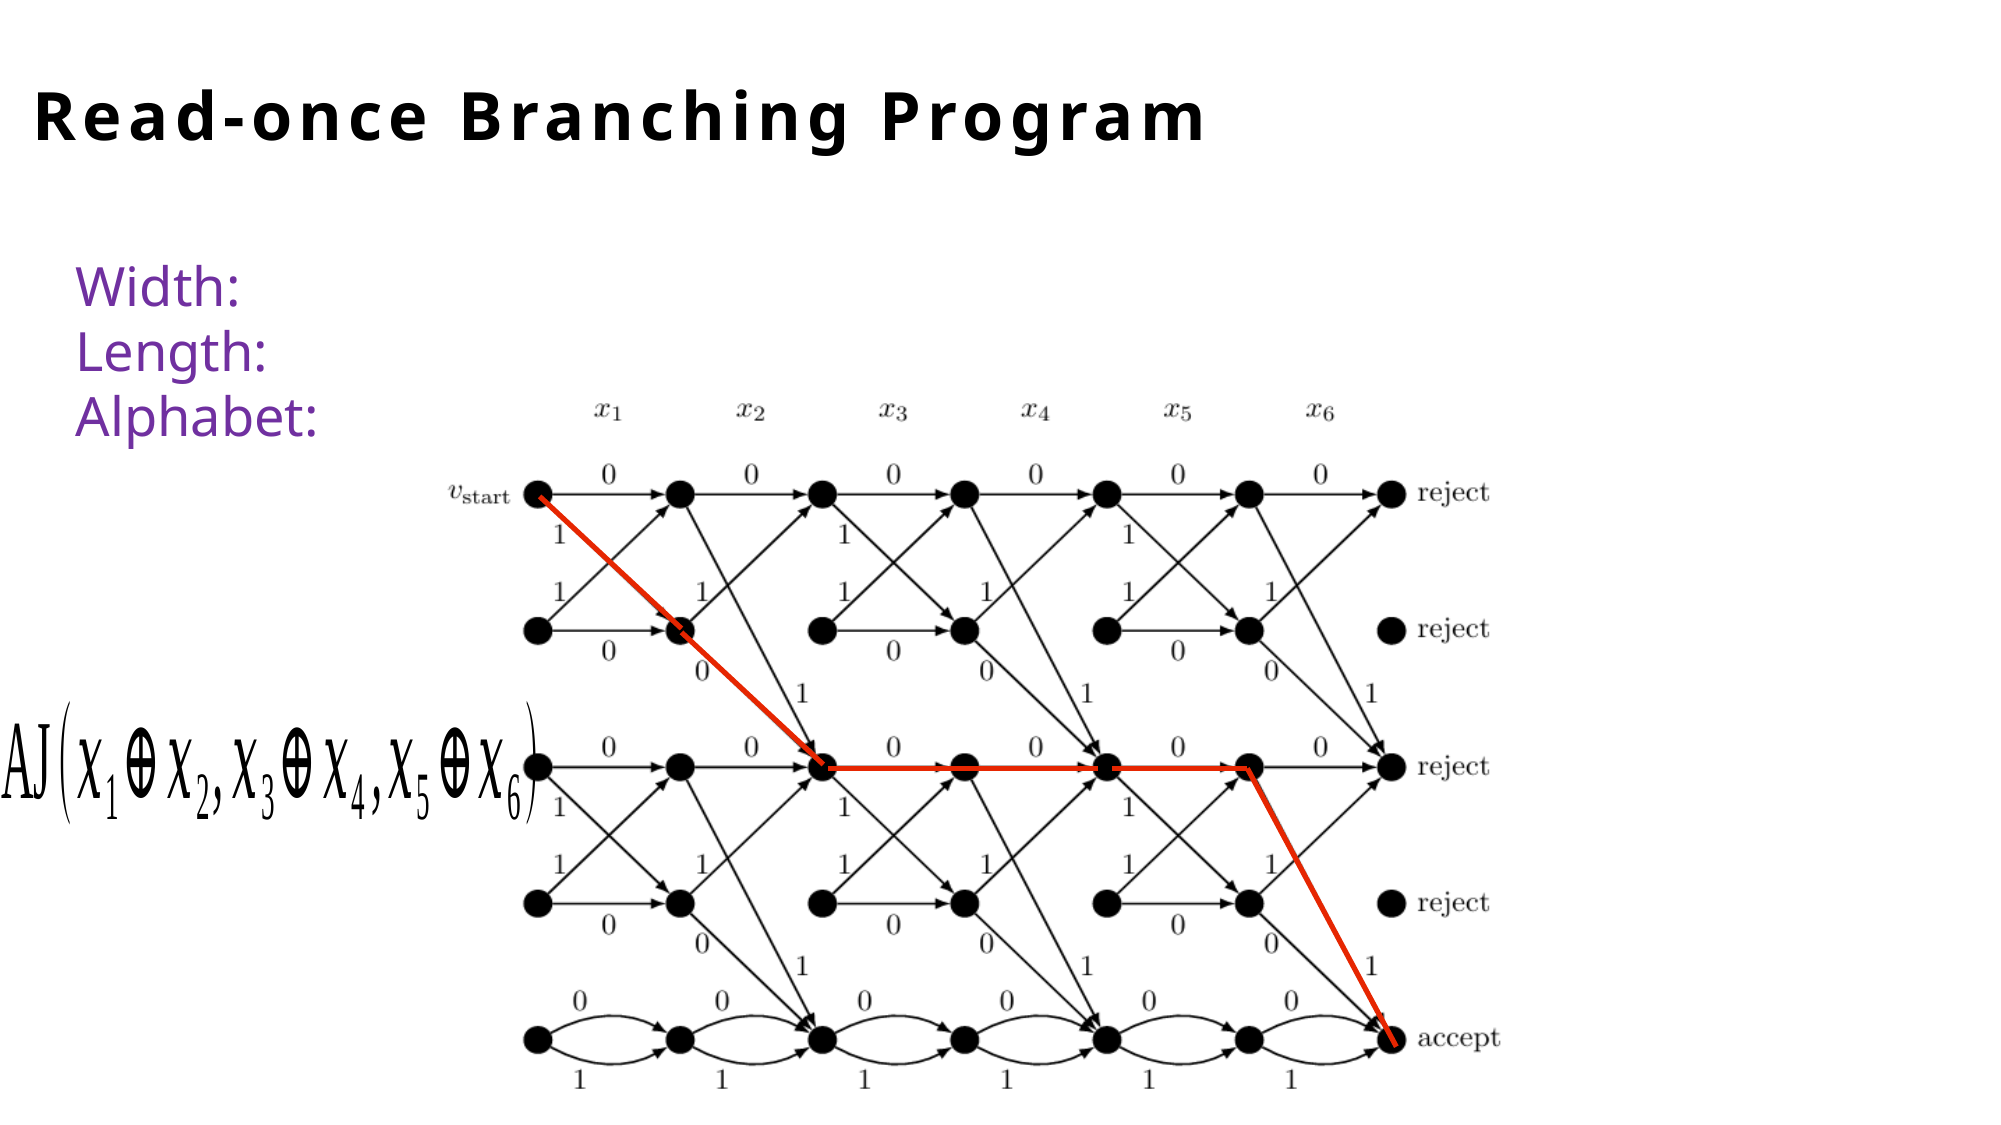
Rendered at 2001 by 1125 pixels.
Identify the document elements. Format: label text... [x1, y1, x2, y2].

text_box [539, 496, 682, 629]
text_box Read-once Branching Program [17, 66, 1223, 162]
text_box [1247, 768, 1397, 1047]
picture [268, 370, 1658, 1125]
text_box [681, 632, 824, 765]
